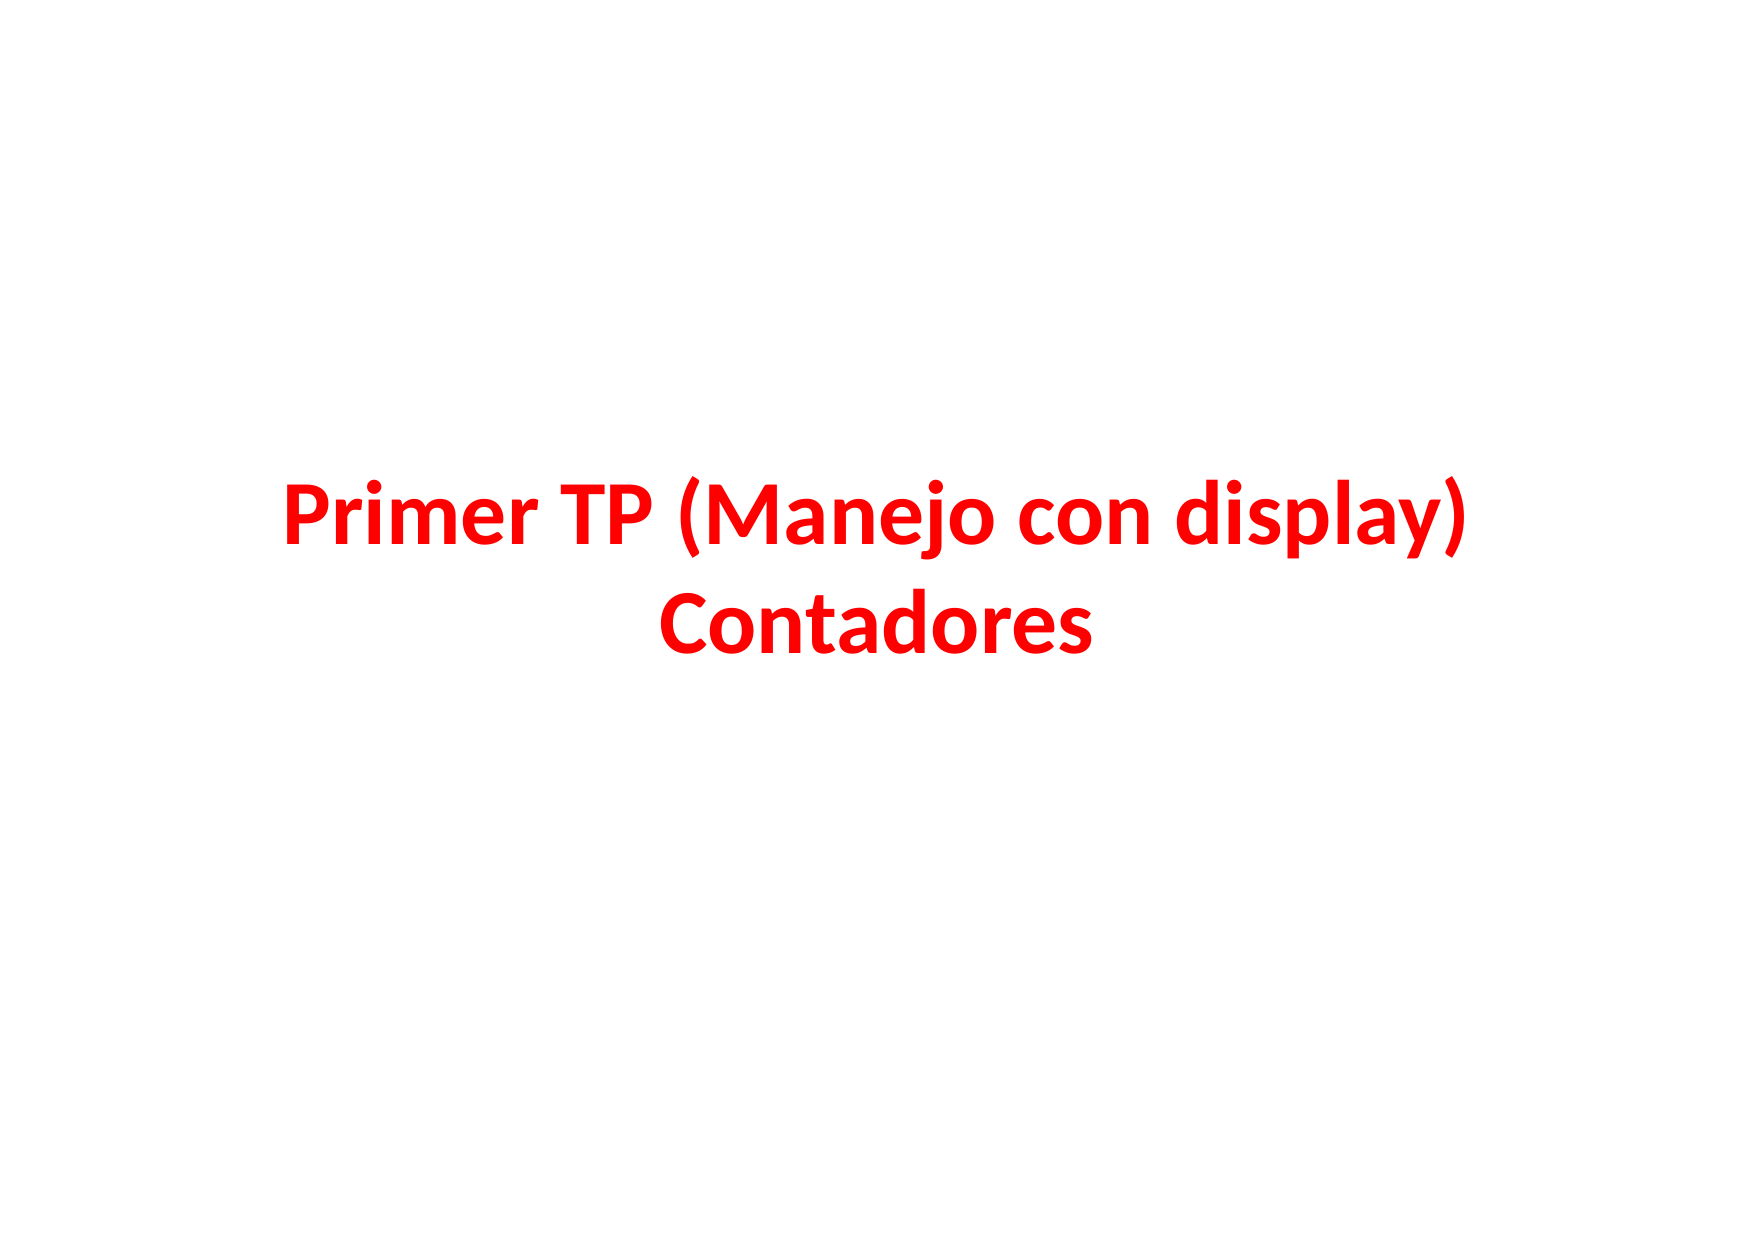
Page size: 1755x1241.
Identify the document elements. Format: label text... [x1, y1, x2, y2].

text_box Primer TP (Manejo con display) Contadores [0, 445, 1755, 687]
